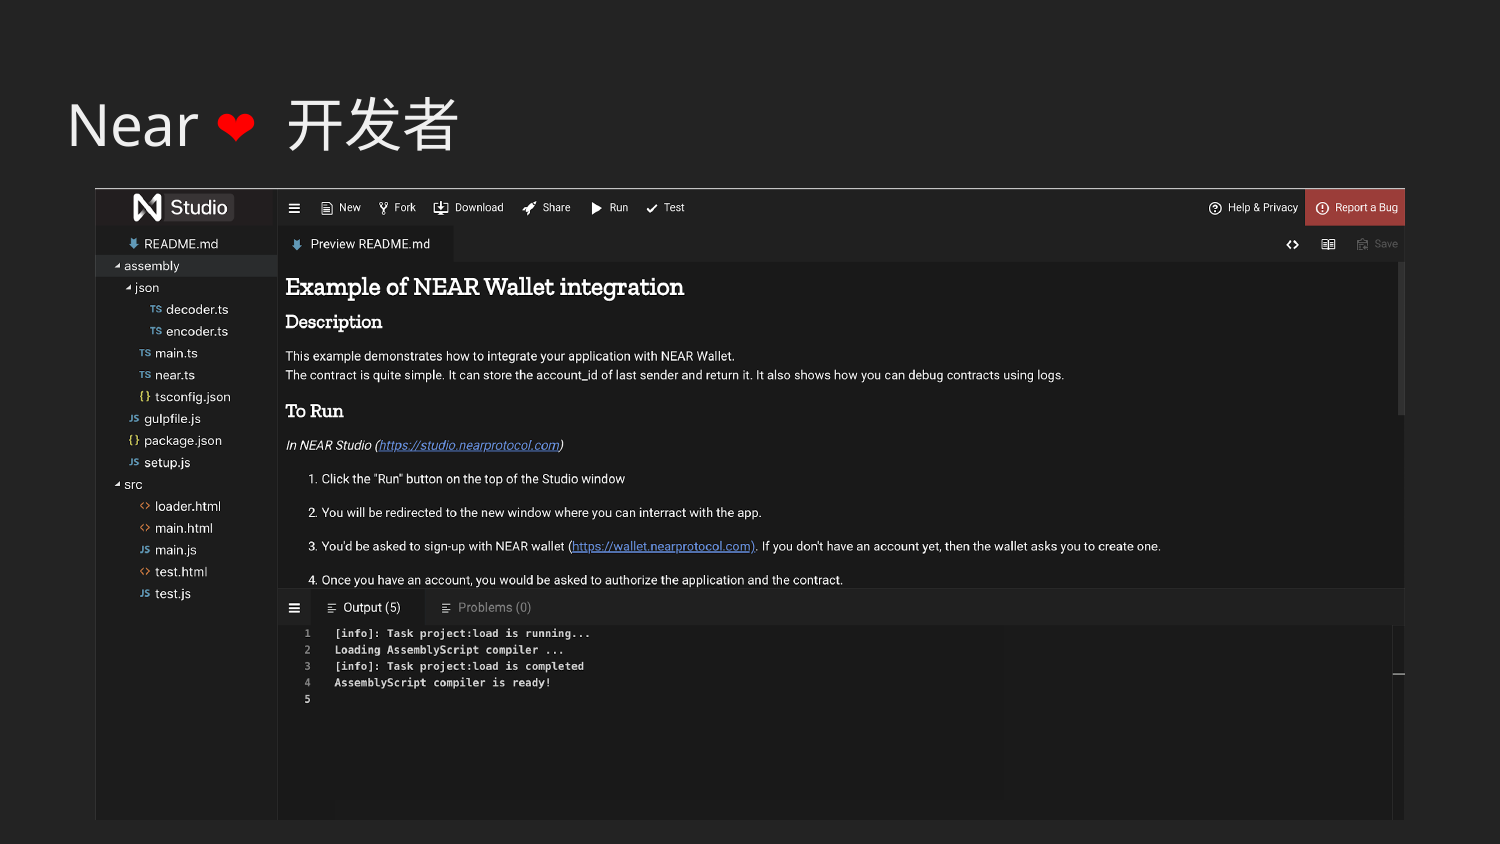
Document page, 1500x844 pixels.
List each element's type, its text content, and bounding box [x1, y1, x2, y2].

title Near ❤ 开发者 [51, 72, 1449, 167]
picture [95, 188, 1405, 821]
